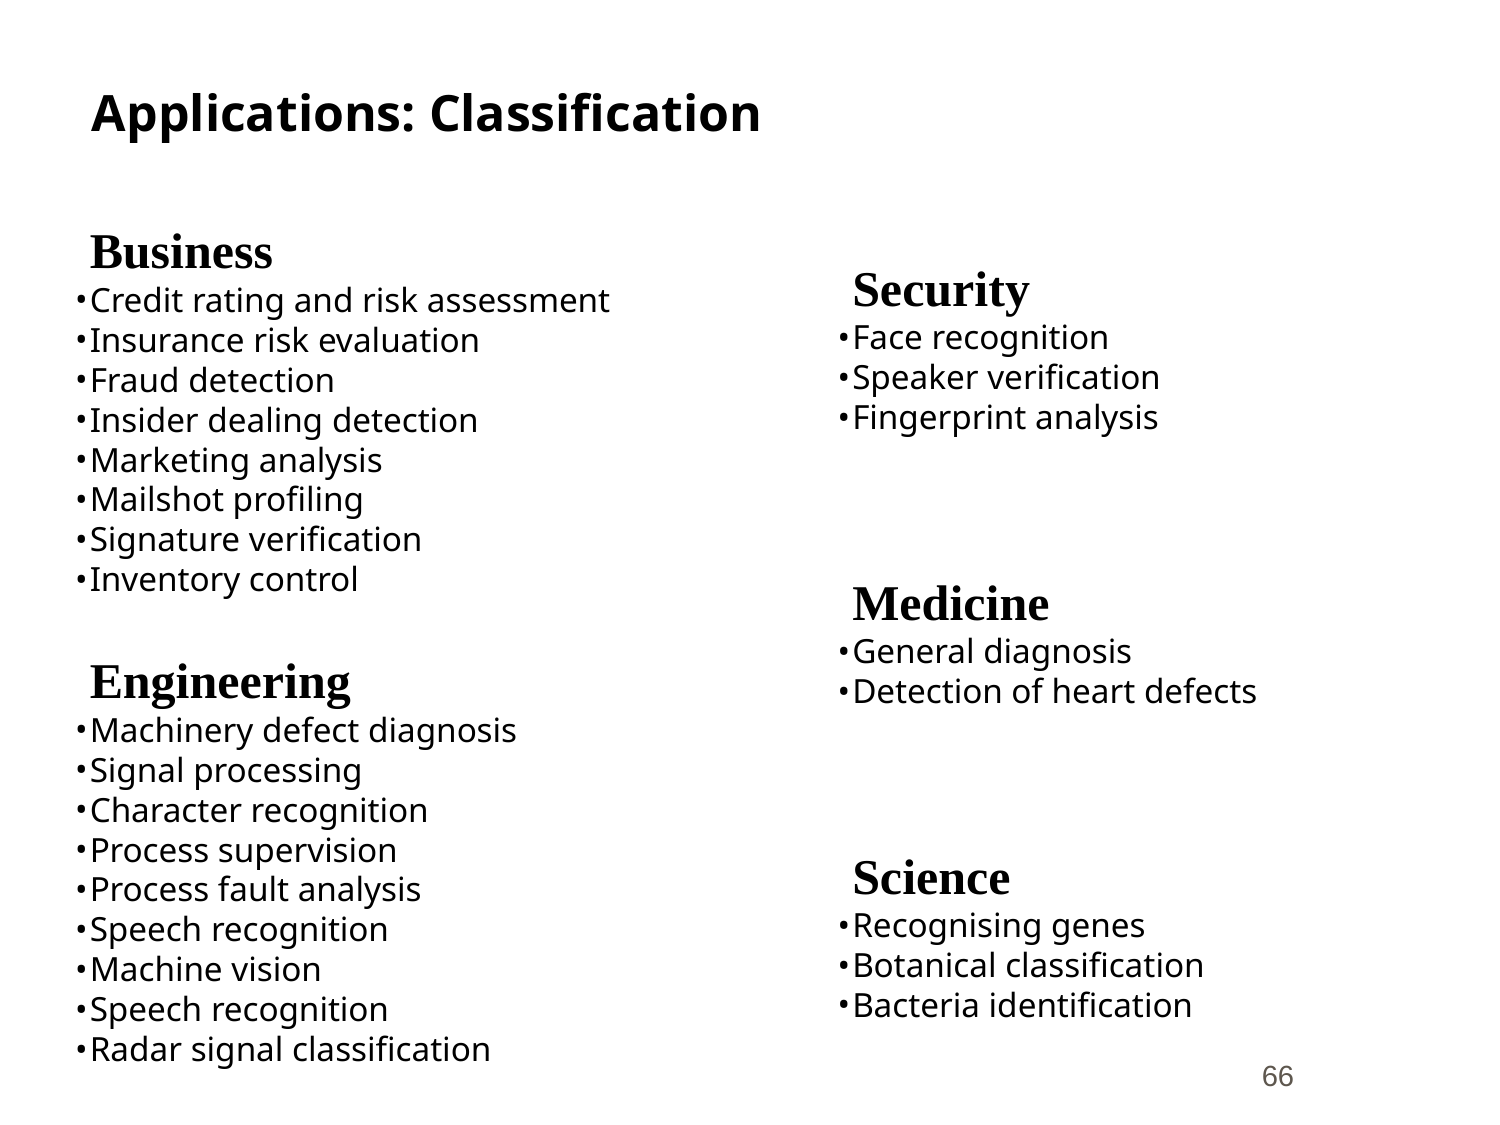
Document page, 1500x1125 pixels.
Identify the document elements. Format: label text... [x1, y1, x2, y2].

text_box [74, 218, 767, 1062]
title Applications: Classification [77, 0, 1415, 150]
slide_number ‹#› [1230, 1050, 1326, 1100]
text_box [837, 256, 1415, 1016]
